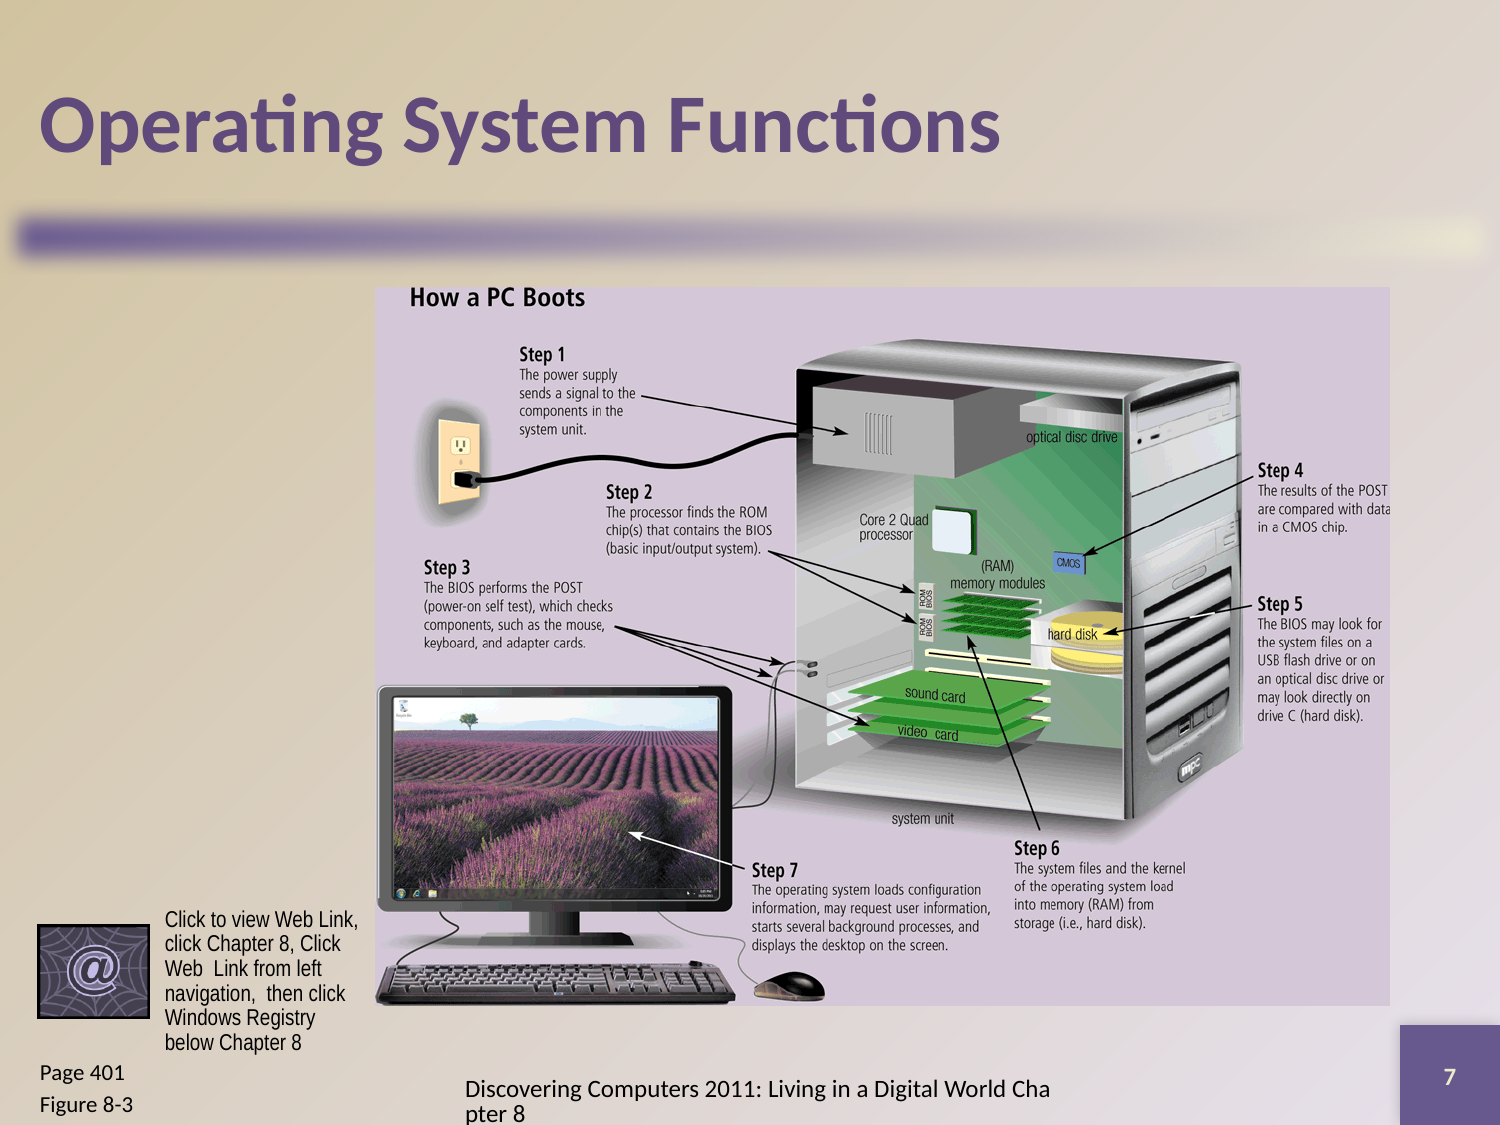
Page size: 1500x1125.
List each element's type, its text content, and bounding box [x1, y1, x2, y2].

list Page 401 Figure 8-3 [24, 1050, 300, 1125]
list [374, 287, 1390, 1006]
slide_number 7 [1400, 1025, 1500, 1125]
footer Discovering Computers 2011: Living in a Digital World Chapter 8 [450, 1050, 1075, 1125]
title Operating System Functions [24, 24, 1475, 213]
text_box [37, 899, 438, 1066]
